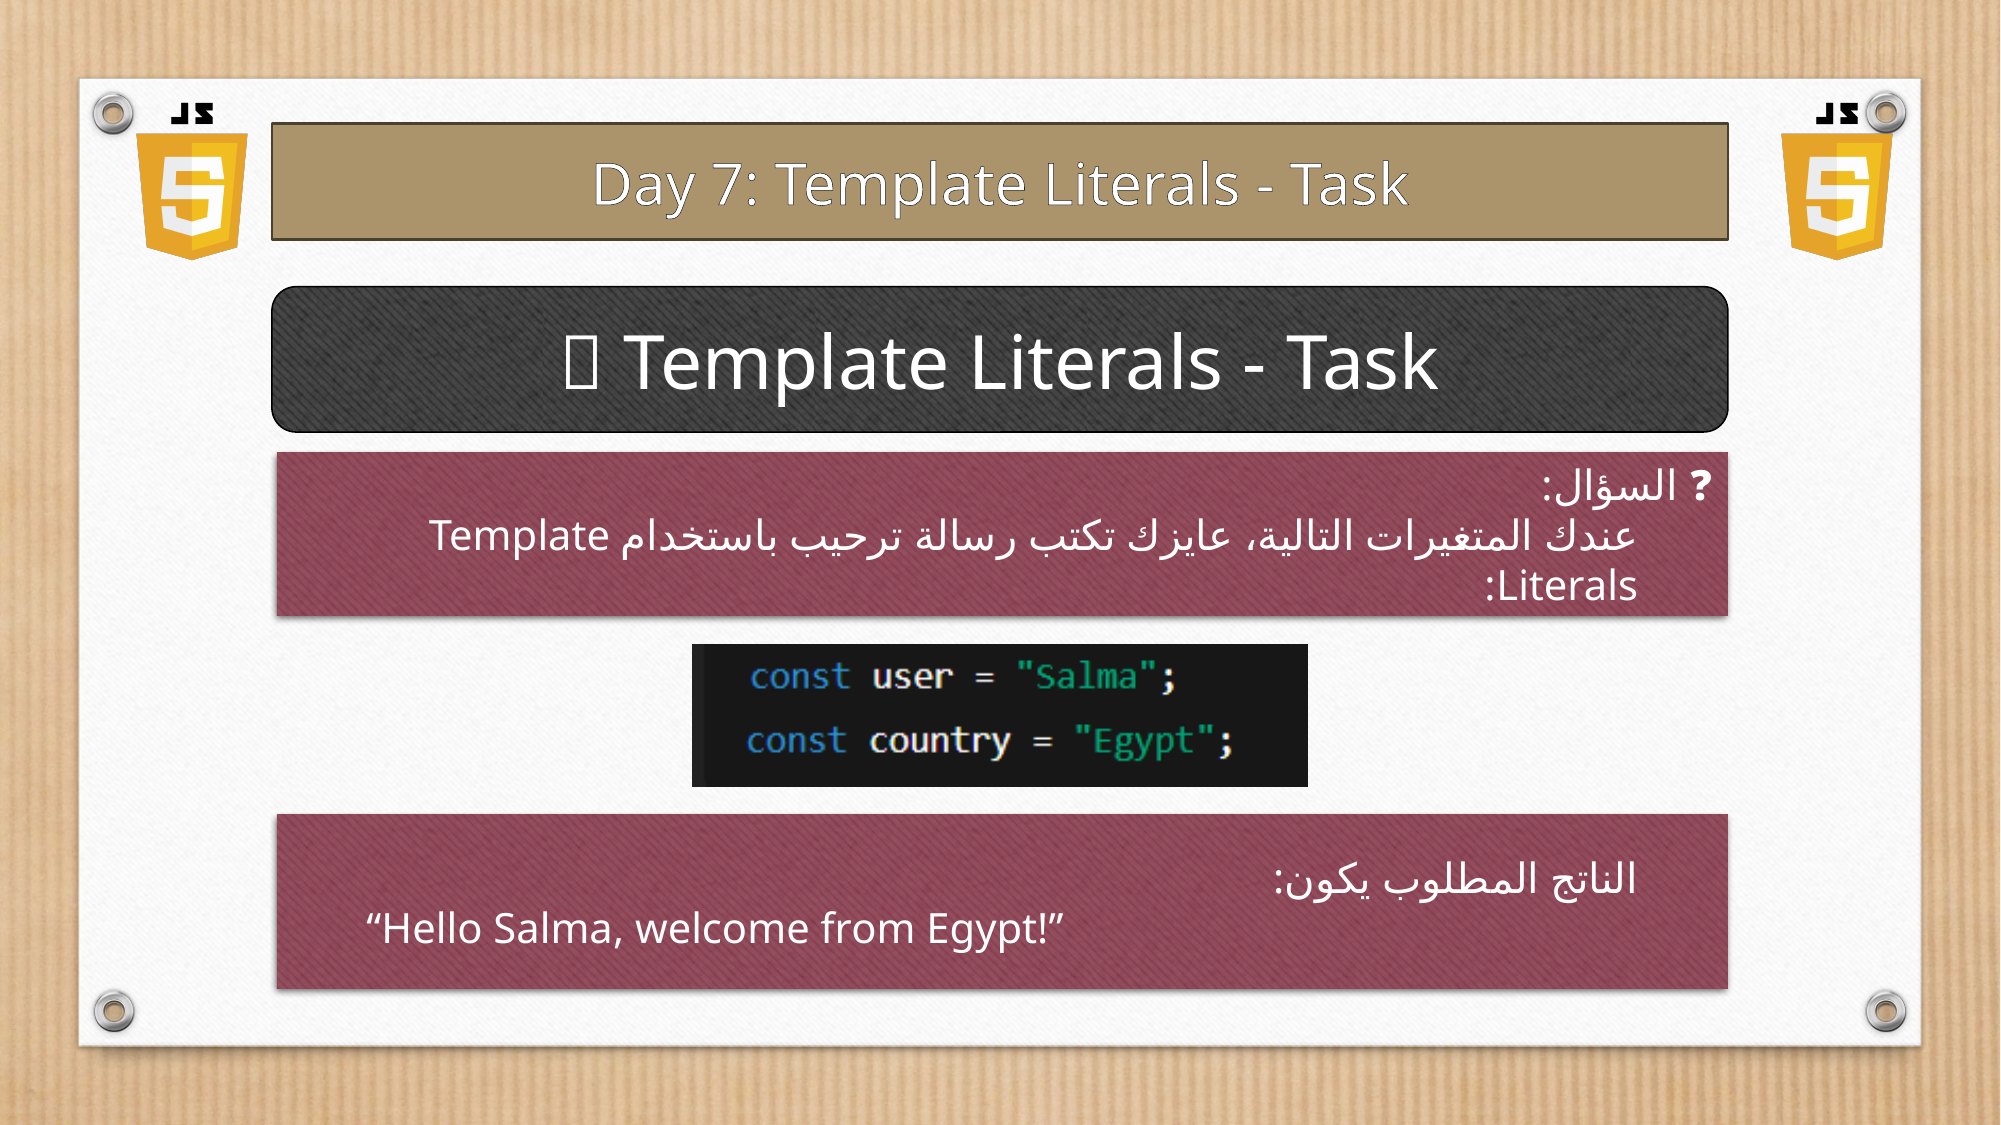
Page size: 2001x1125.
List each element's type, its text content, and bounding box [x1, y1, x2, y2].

text_box 🧠 Template Literals - Task [271, 285, 1729, 433]
text_box Day 7: Template Literals - Task [284, 122, 1729, 241]
picture [0, 0, 2001, 1125]
text_box ❓ السؤال: عندك المتغيرات التالية، عايزك تكتب رسالة ترحيب باستخدام Template Literals: [276, 452, 1728, 616]
text_box الناتج المطلوب يكون: “Hello Salma, welcome from Egypt!” [276, 814, 1728, 989]
